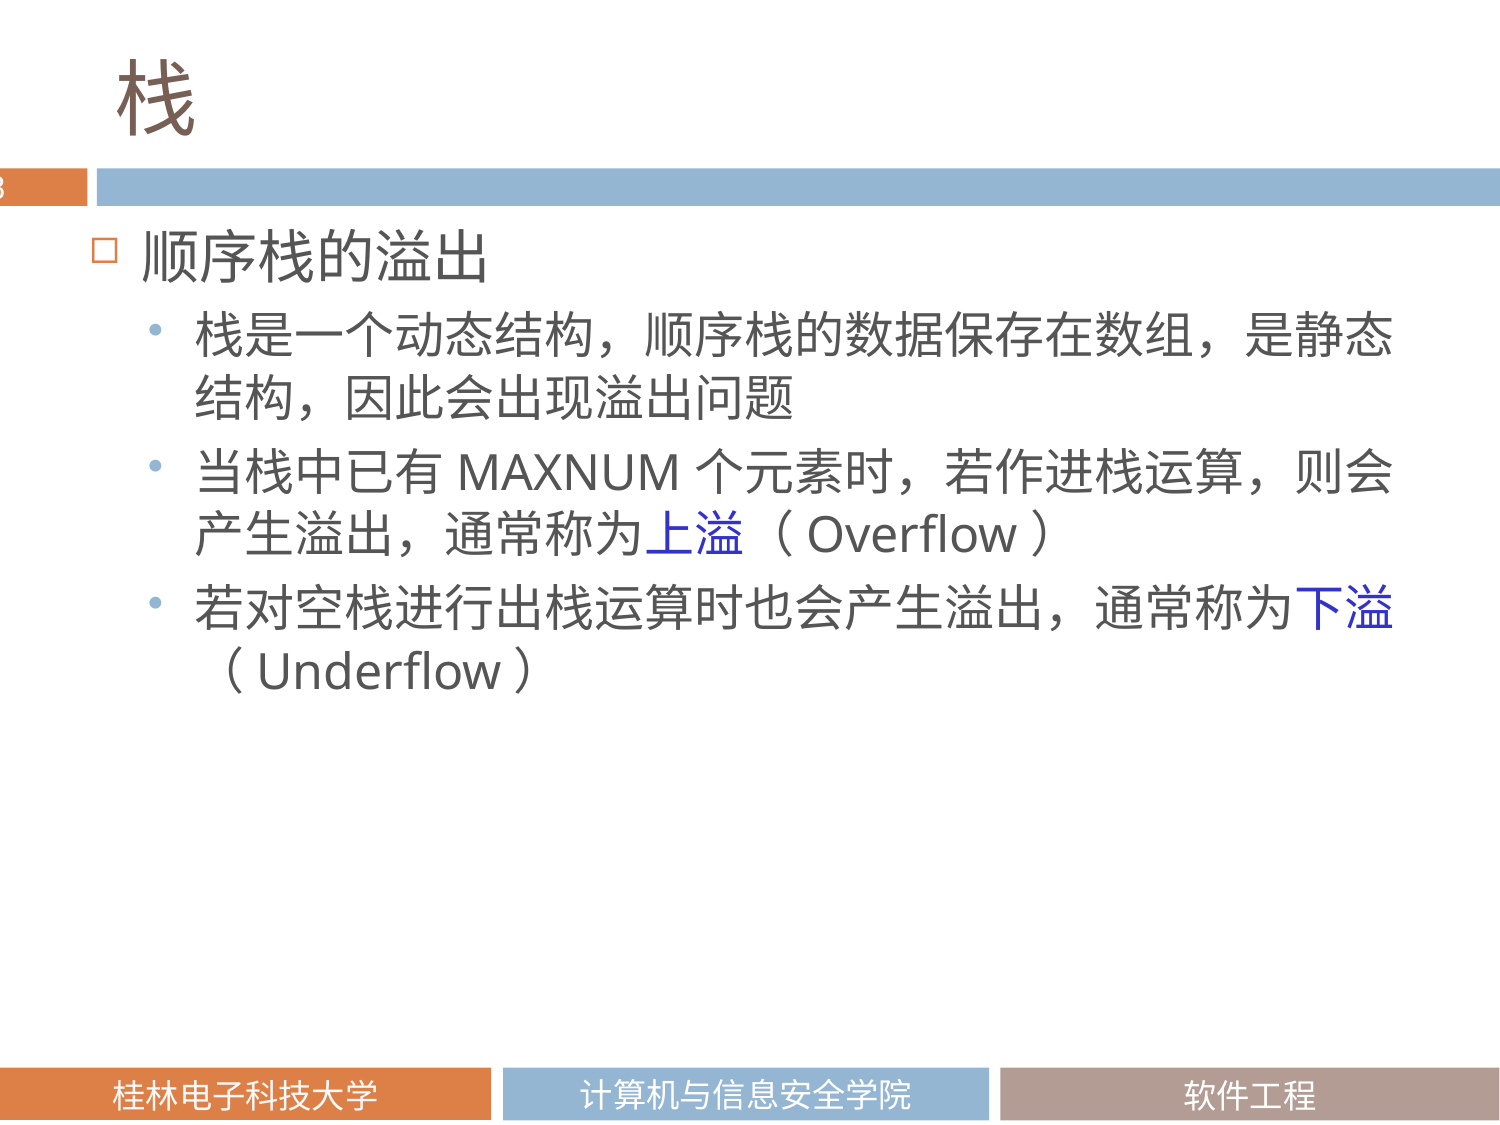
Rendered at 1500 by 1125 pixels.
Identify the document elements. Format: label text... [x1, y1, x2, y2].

list 顺序栈的溢出 栈是一个动态结构，顺序栈的数据保存在数组，是静态结构，因此会出现溢出问题 当栈中已有MAXNUM个元素时，若作进栈运算，则会产生溢出，通常称为上溢（Overflow） 若对空栈进行出栈运算时也会产生溢出，通常称为下溢（Underflow） [73, 219, 1412, 1006]
title 栈 [99, 37, 1438, 155]
